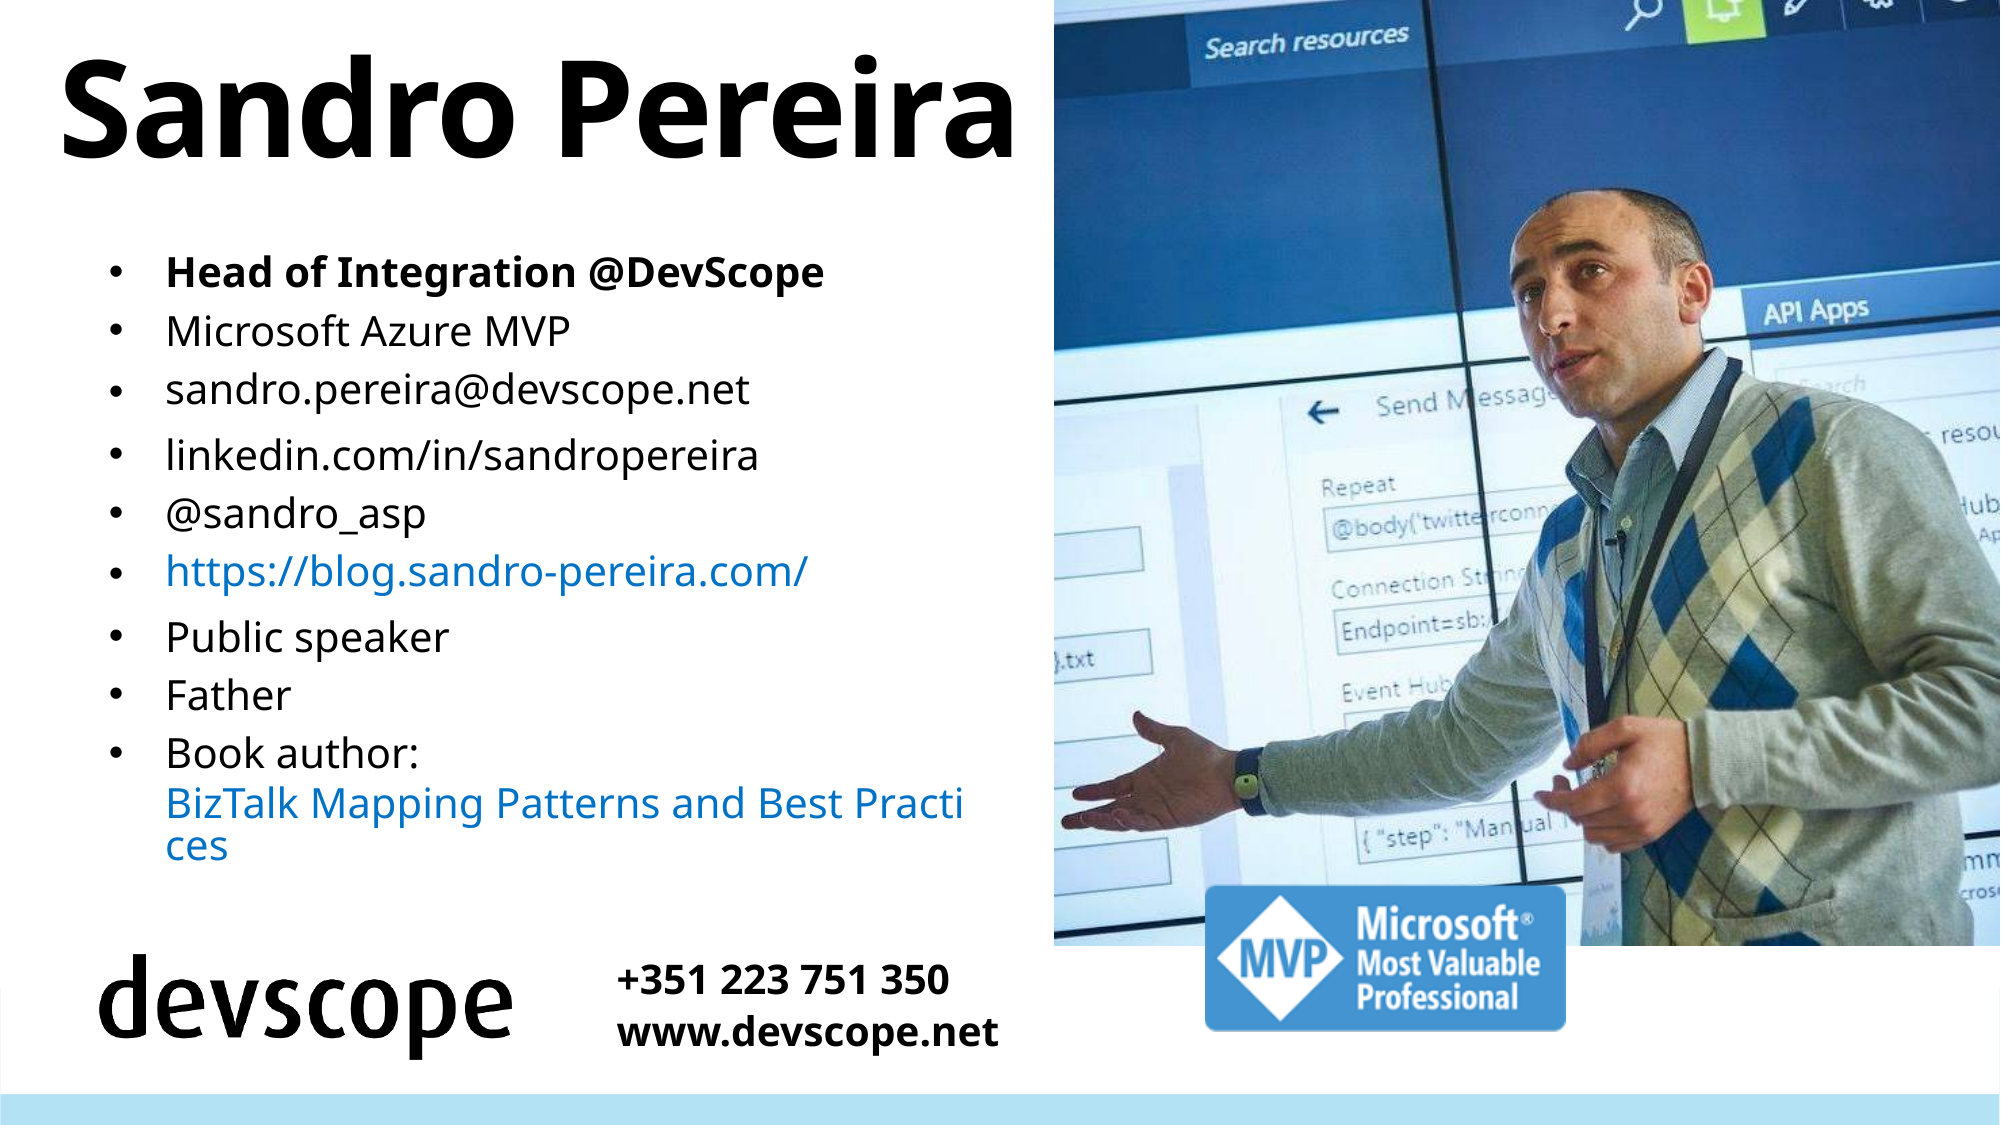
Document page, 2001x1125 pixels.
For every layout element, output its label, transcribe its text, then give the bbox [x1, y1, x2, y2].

text_box [0, 1095, 2000, 1125]
text_box +351 223 751 350 www.devscope.net [601, 951, 1079, 1087]
picture [1054, 0, 2000, 1039]
text_box Head of Integration @DevScope Microsoft Azure MVP sandro.pereira@devscope.net linkedin.com/in/sandropereira @sandro_asp https://blog.sandro-pereira.com/ Public speaker Father Book author: BizTalk Mapping Patterns and Best Practices [89, 236, 992, 560]
picture [99, 954, 512, 1061]
title Sandro Pereira [34, 26, 1054, 204]
text_box [0, 952, 2000, 1095]
